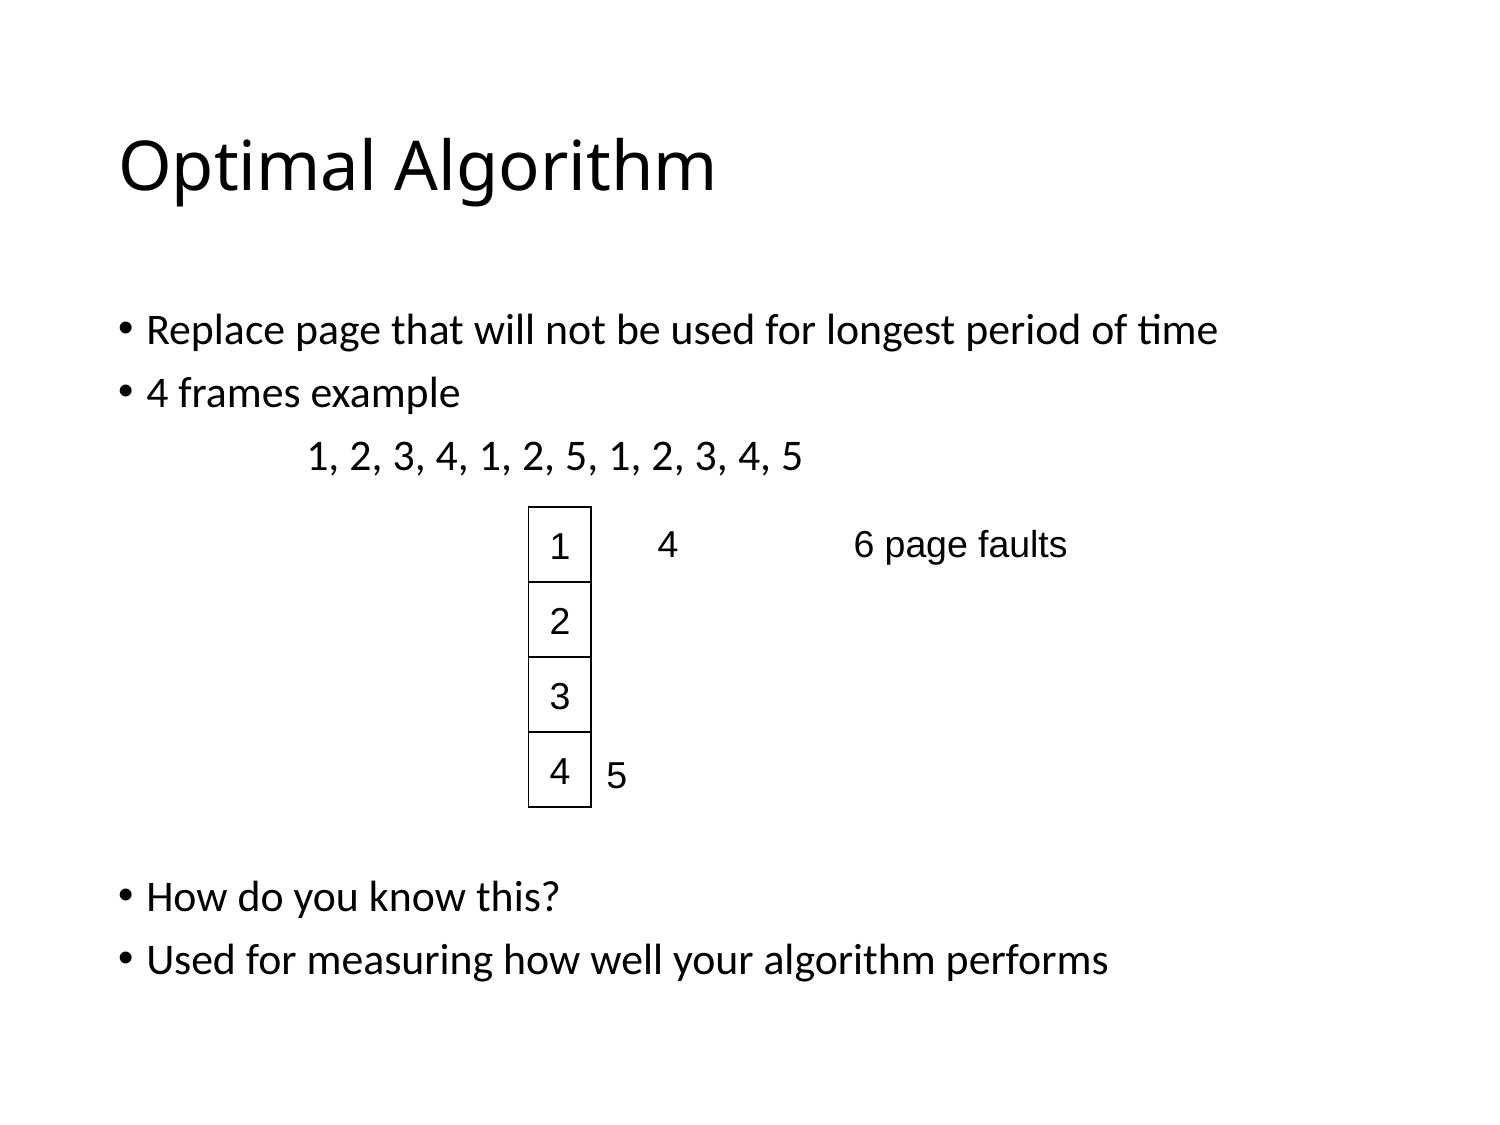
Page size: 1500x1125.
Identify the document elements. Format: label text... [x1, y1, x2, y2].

text_box 4 [642, 513, 694, 573]
text_box 2 [528, 581, 592, 656]
text_box 1 [528, 506, 592, 581]
text_box 5 [591, 743, 642, 804]
text_box 4 [528, 731, 592, 807]
text_box 6 page faults [838, 513, 1084, 573]
list Replace page that will not be used for longest period of time 4 frames example 1, 2, 3, 4, 1, 2, 5, 1, 2, 3, 4, 5 How do you know this? Used for measuring how well your algorithm performs [103, 299, 1397, 1014]
text_box 3 [528, 656, 592, 731]
title Optimal Algorithm [103, 59, 1397, 278]
